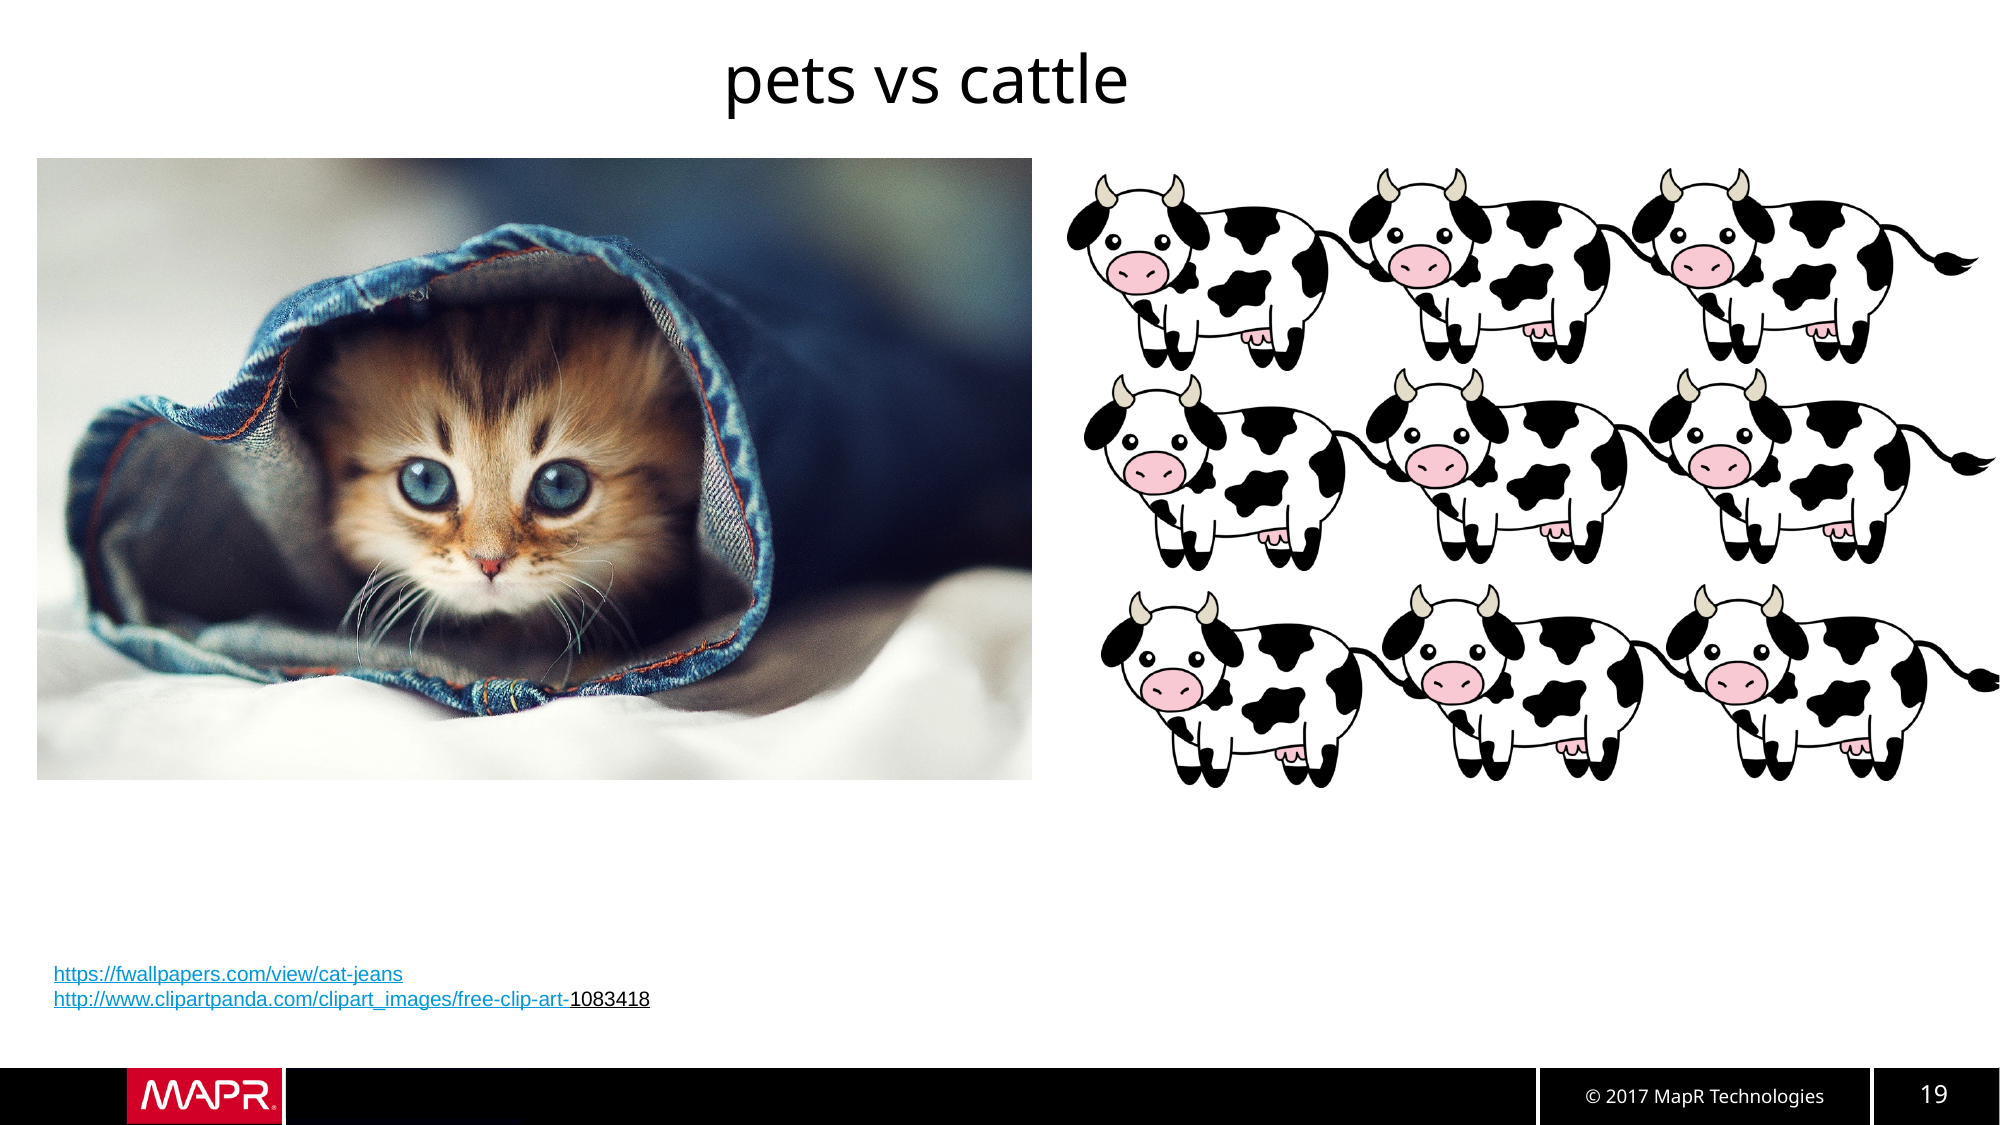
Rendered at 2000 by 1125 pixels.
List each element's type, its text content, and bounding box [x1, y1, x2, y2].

picture [36, 158, 1032, 781]
picture [1067, 167, 1996, 571]
picture [286, 1119, 524, 1125]
picture [103, 1068, 282, 1125]
text_box https://fwallpapers.com/view/cat-jeans http://www.clipartpanda.com/clipart_images/free-clip-art-1083418 [38, 952, 671, 1043]
text_box pets vs cattle [703, 16, 1368, 167]
picture [1100, 584, 2000, 788]
